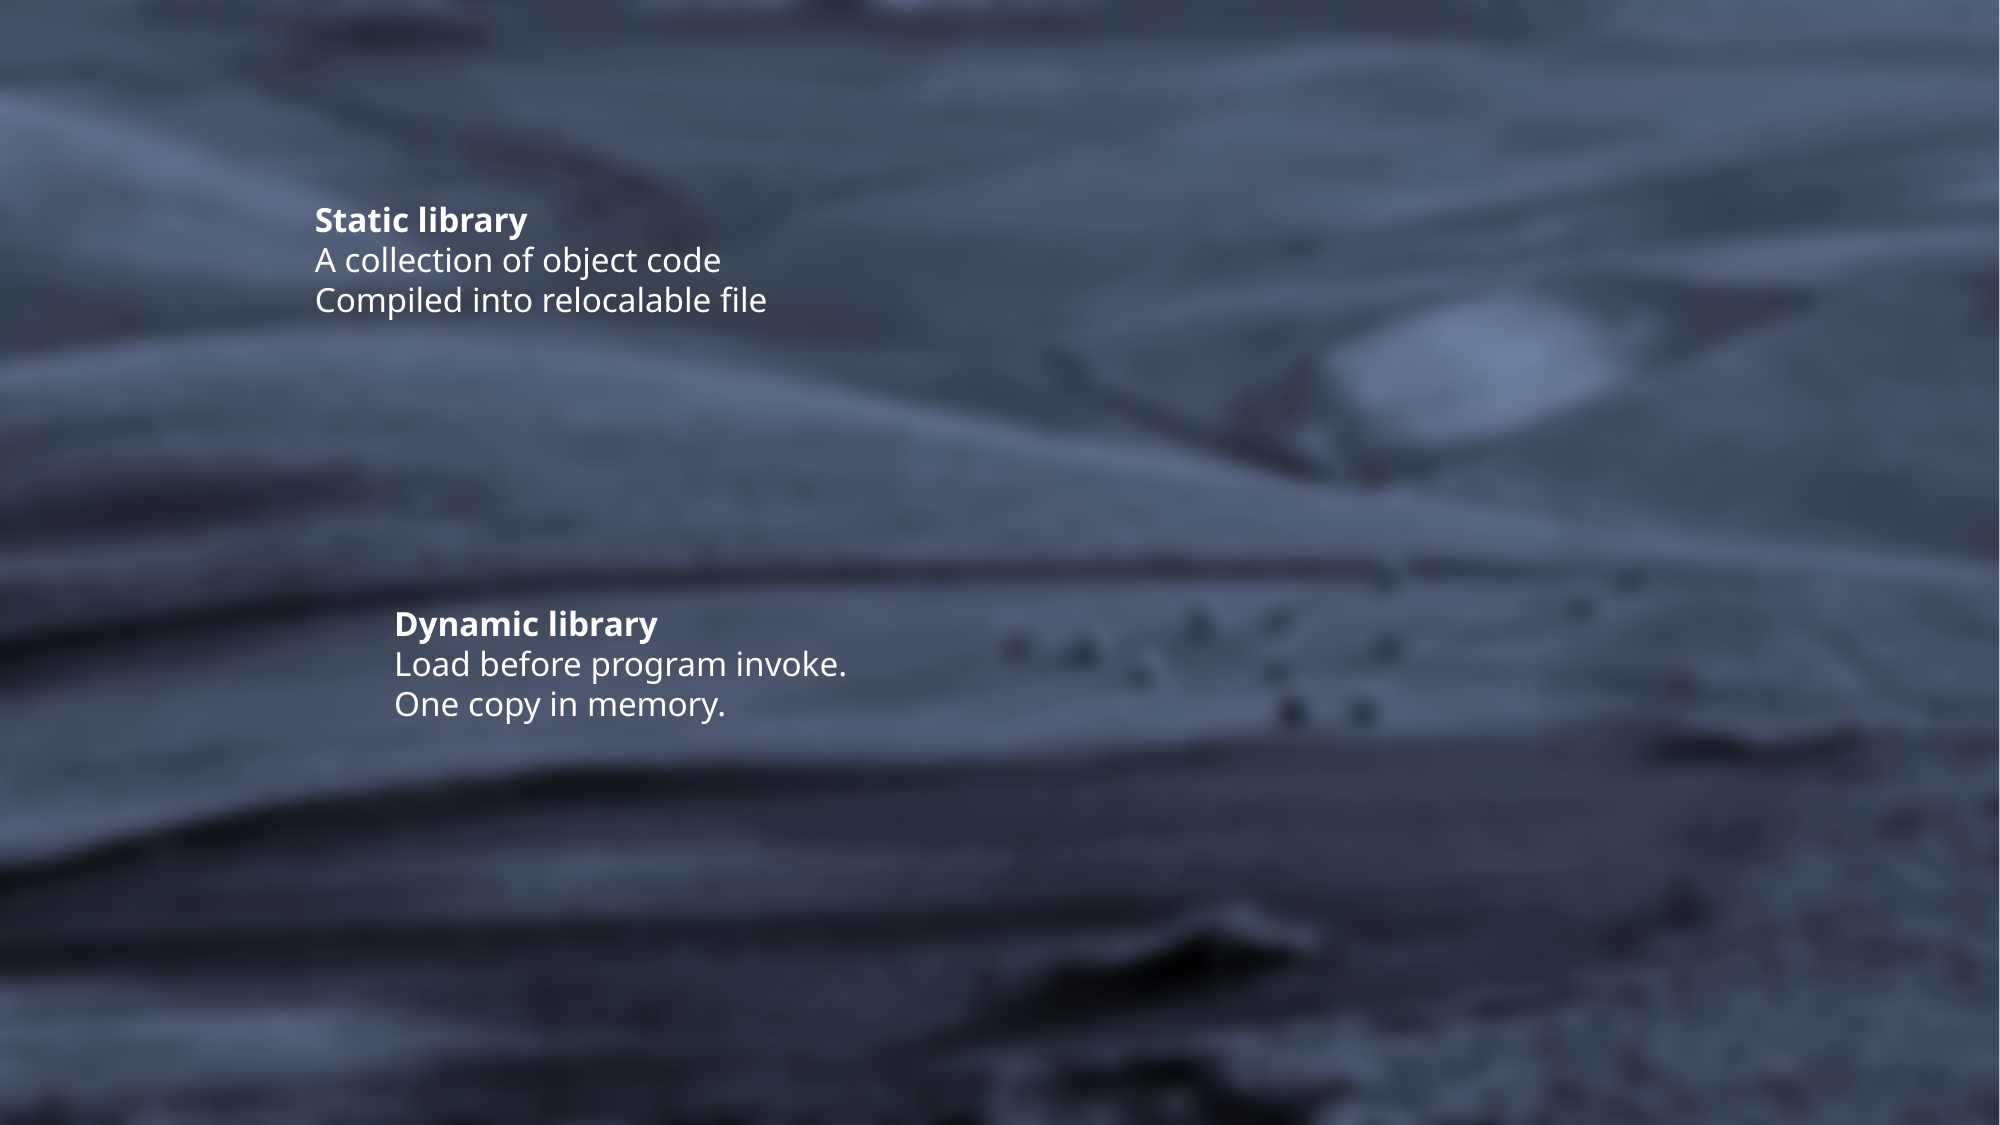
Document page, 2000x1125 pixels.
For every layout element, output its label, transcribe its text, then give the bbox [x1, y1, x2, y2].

text_box Dynamic library Load before program invoke. One copy in memory. [379, 595, 1196, 731]
text_box Static library A collection of object code Compiled into relocalable file [299, 191, 1118, 327]
